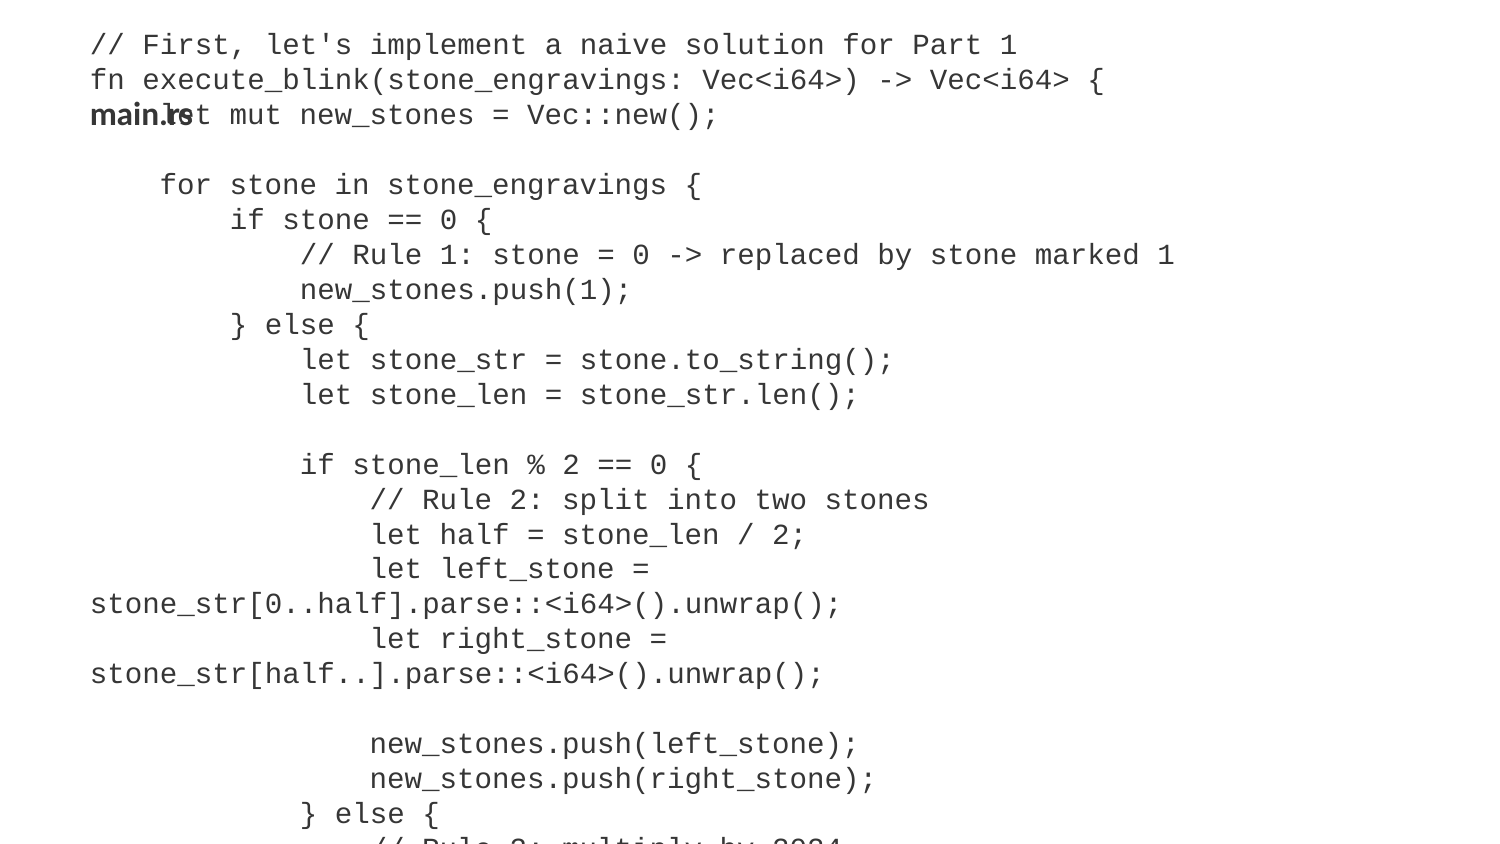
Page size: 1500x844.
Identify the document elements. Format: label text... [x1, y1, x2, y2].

text_box For each line, we use the question mark operator to handle any potential reading errors. [74, 794, 1425, 844]
text_box main.rs [74, 74, 1425, 150]
text_box use std::fs::File; use std::io::{self, BufRead, BufReader}; use std::path::Path; fn read_lines_as_int_arrays<P>(filename: P, sep: &str) -> io::Result<Vec<Vec<i32>>> where P: AsRef<Path>, { let file = File::open(filename)?; let reader = BufReader::new(file); let lines: Vec<Result<String, io::Error>> = reader.lines().collect(); let mut int_arrays: Vec<Vec<i32>> = Vec::new(); // split each line by the passed in sep and parse each element as an integer for line in lines { let line: String = line?; // First, let's implement a naive solution for Part 1 fn execute_blink(stone_engravings: Vec<i64>) -> Vec<i64> { let mut new_stones = Vec::new(); for stone in stone_engravings { if stone == 0 { // Rule 1: stone = 0 -> replaced by stone marked 1 new_stones.push(1); } else { let stone_str = stone.to_string(); let stone_len = stone_str.len(); if stone_len % 2 == 0 { // Rule 2: split into two stones let half = stone_len / 2; let left_stone = stone_str[0..half].parse::<i64>().unwrap(); let right_stone = stone_str[half..].parse::<i64>().unwrap(); new_stones.push(left_stone); new_stones.push(right_stone); } else { // Rule 3: multiply by 2024 new_stones.push(stone * 2024); } } } new_stones } pub fn run_part_one() -> std::io::Result<()> { let input = read_lines_as_int_arrays("src/day_11/input.txt", "")?; let initial_stone_engravings: Vec<i64> = input[0].iter().map(|&x| x as i64).collect(); let mut stone_engravings = initial_stone_engravings.clone(); for _ in 0..25 { stone_engravings = execute_blink(stone_engravings); } println!("Count of stones after 25 blinks: {}", stone_engravings.len()); Ok(()) } [74, 179, 1425, 780]
